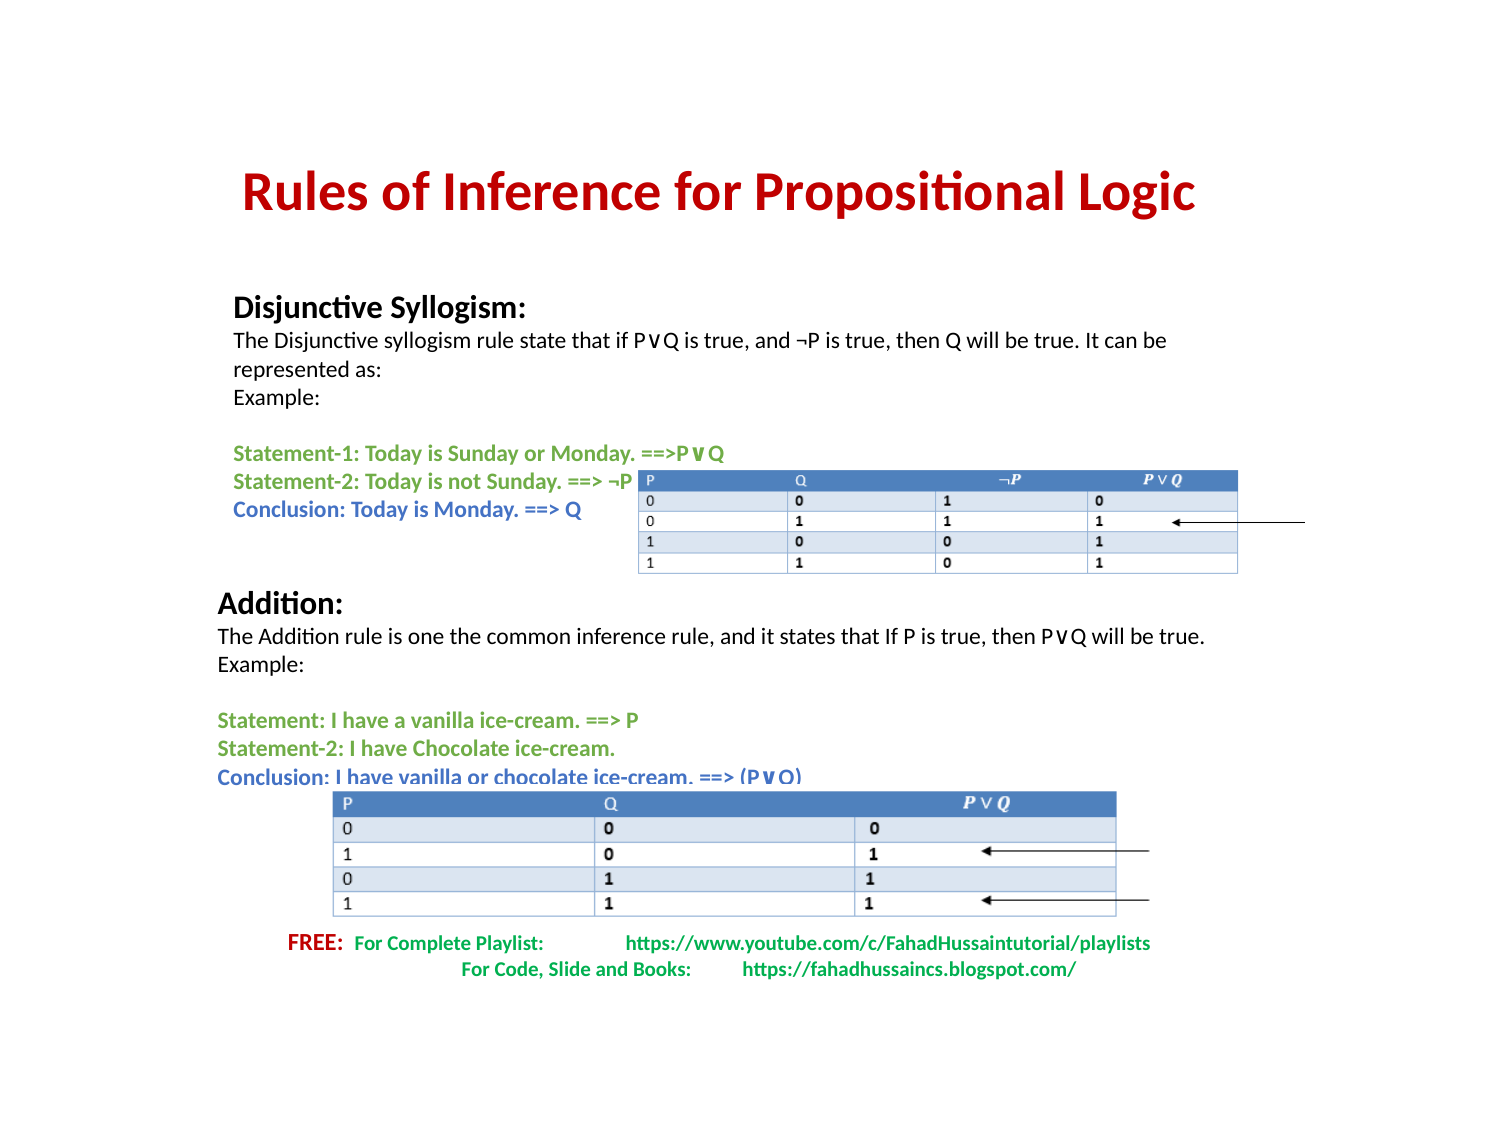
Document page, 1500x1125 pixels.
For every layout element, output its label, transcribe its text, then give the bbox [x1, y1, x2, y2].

picture [323, 784, 1156, 928]
text_box Addition: The Addition rule is one the common inference rule, and it states that If P is true, then P∨Q will be true. Example: Statement: I have a vanilla ice-cream. ==> P Statement-2: I have Chocolate ice-cream. Conclusion: I have vanilla or chocolate ice-cream. ==> (P∨Q) [202, 574, 1297, 797]
text_box Rules of Inference for Propositional Logic [228, 146, 1305, 230]
text_box FREE: For Complete Playlist: https://www.youtube.com/c/FahadHussaintutorial/playlists For Code, Slide and Books: https://fahadhussaincs.blogspot.com/ [273, 918, 1289, 989]
text_box Disjunctive Syllogism: The Disjunctive syllogism rule state that if P∨Q is true, and ¬P is true, then Q will be true. It can be represented as: Example: Statement-1: Today is Sunday or Monday. ==>P∨Q Statement-2: Today is not Sunday. ==> ¬P Conclusion: Today is Monday. ==> Q [218, 278, 1281, 530]
picture [632, 463, 1305, 581]
